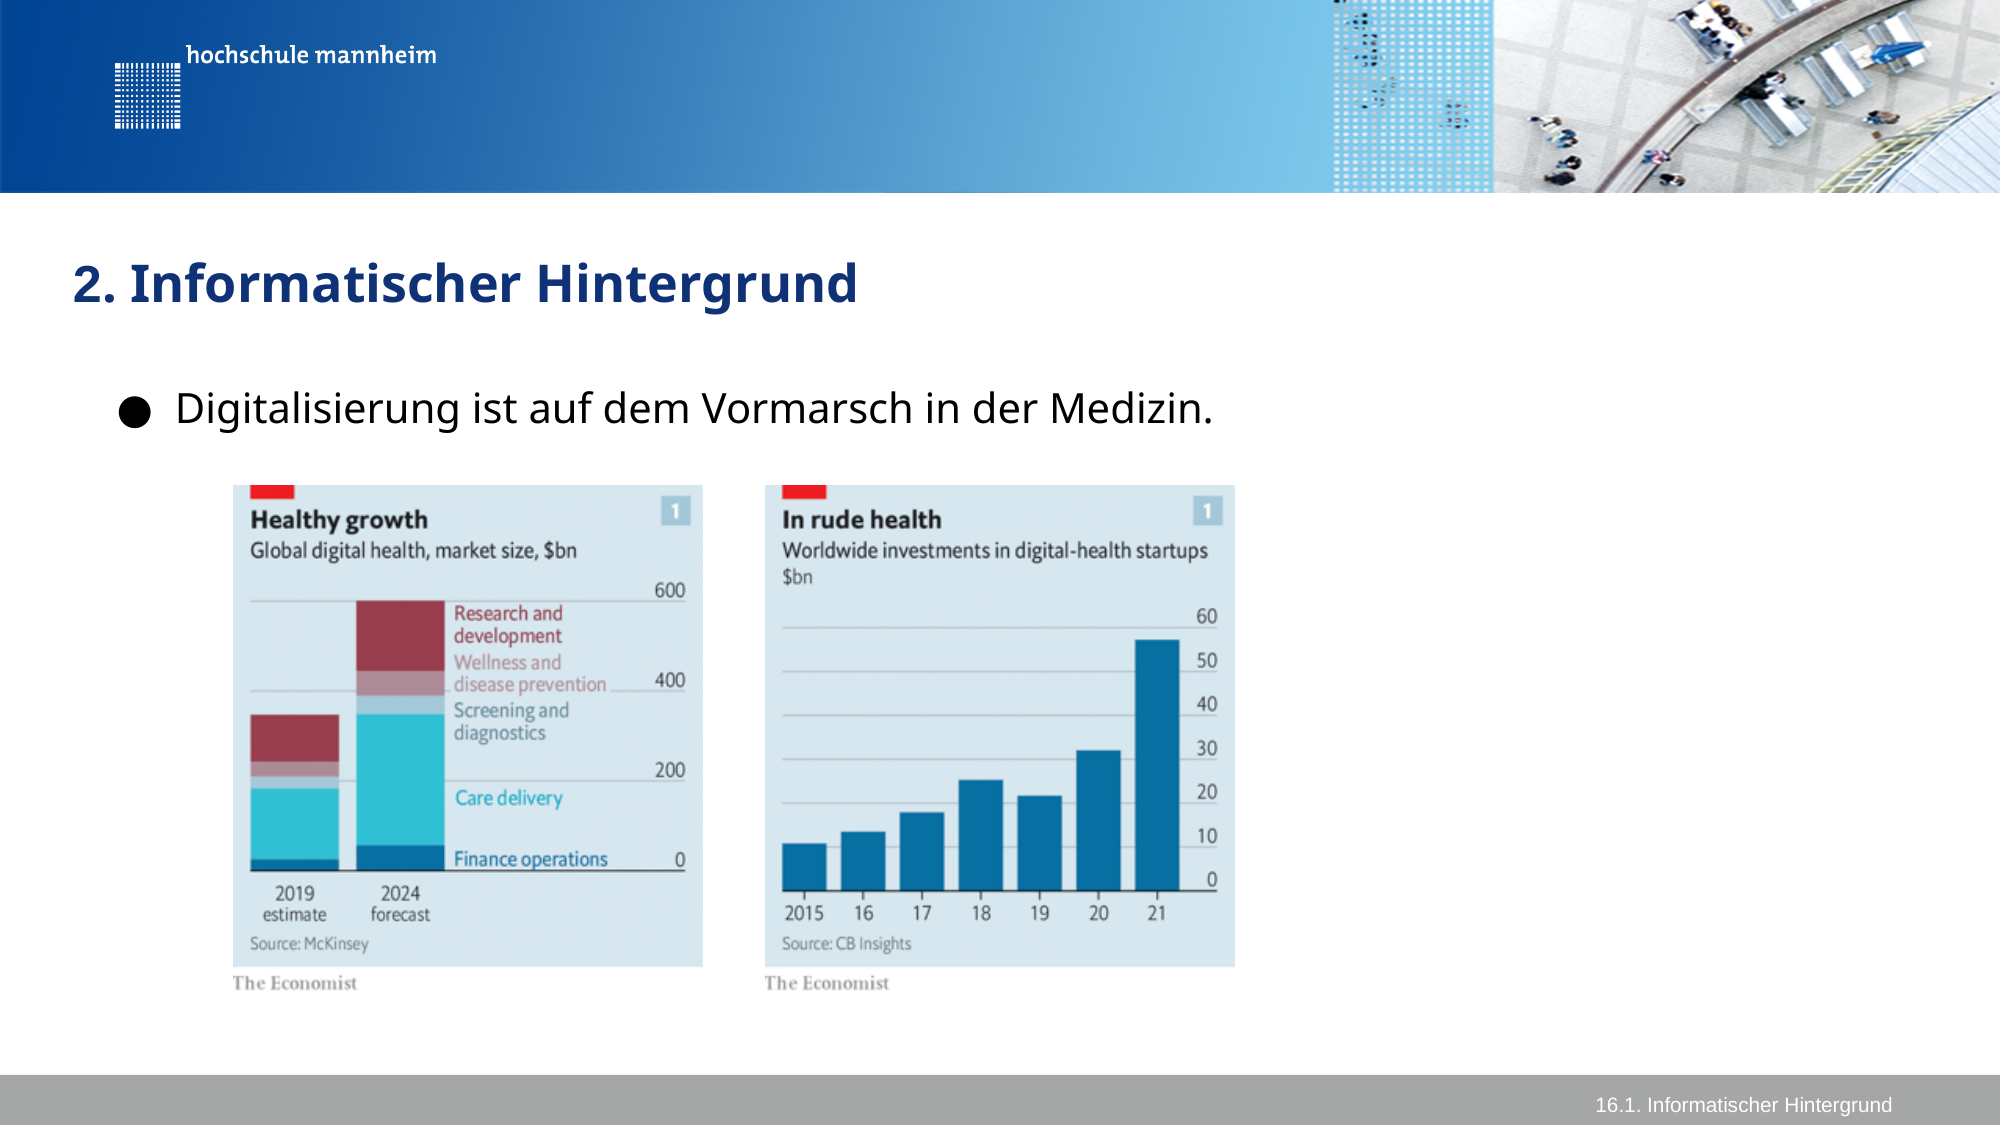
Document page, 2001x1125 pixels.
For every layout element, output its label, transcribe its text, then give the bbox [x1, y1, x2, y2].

picture [233, 485, 703, 995]
picture [0, 0, 2000, 193]
text_box Digitalisierung ist auf dem Vormarsch in der Medizin. [84, 366, 1331, 447]
slide_number 16.1. Informatischer Hintergrund [1441, 1074, 1908, 1125]
picture [765, 485, 1235, 995]
text_box 2. Informatischer Hintergrund [57, 235, 1149, 329]
